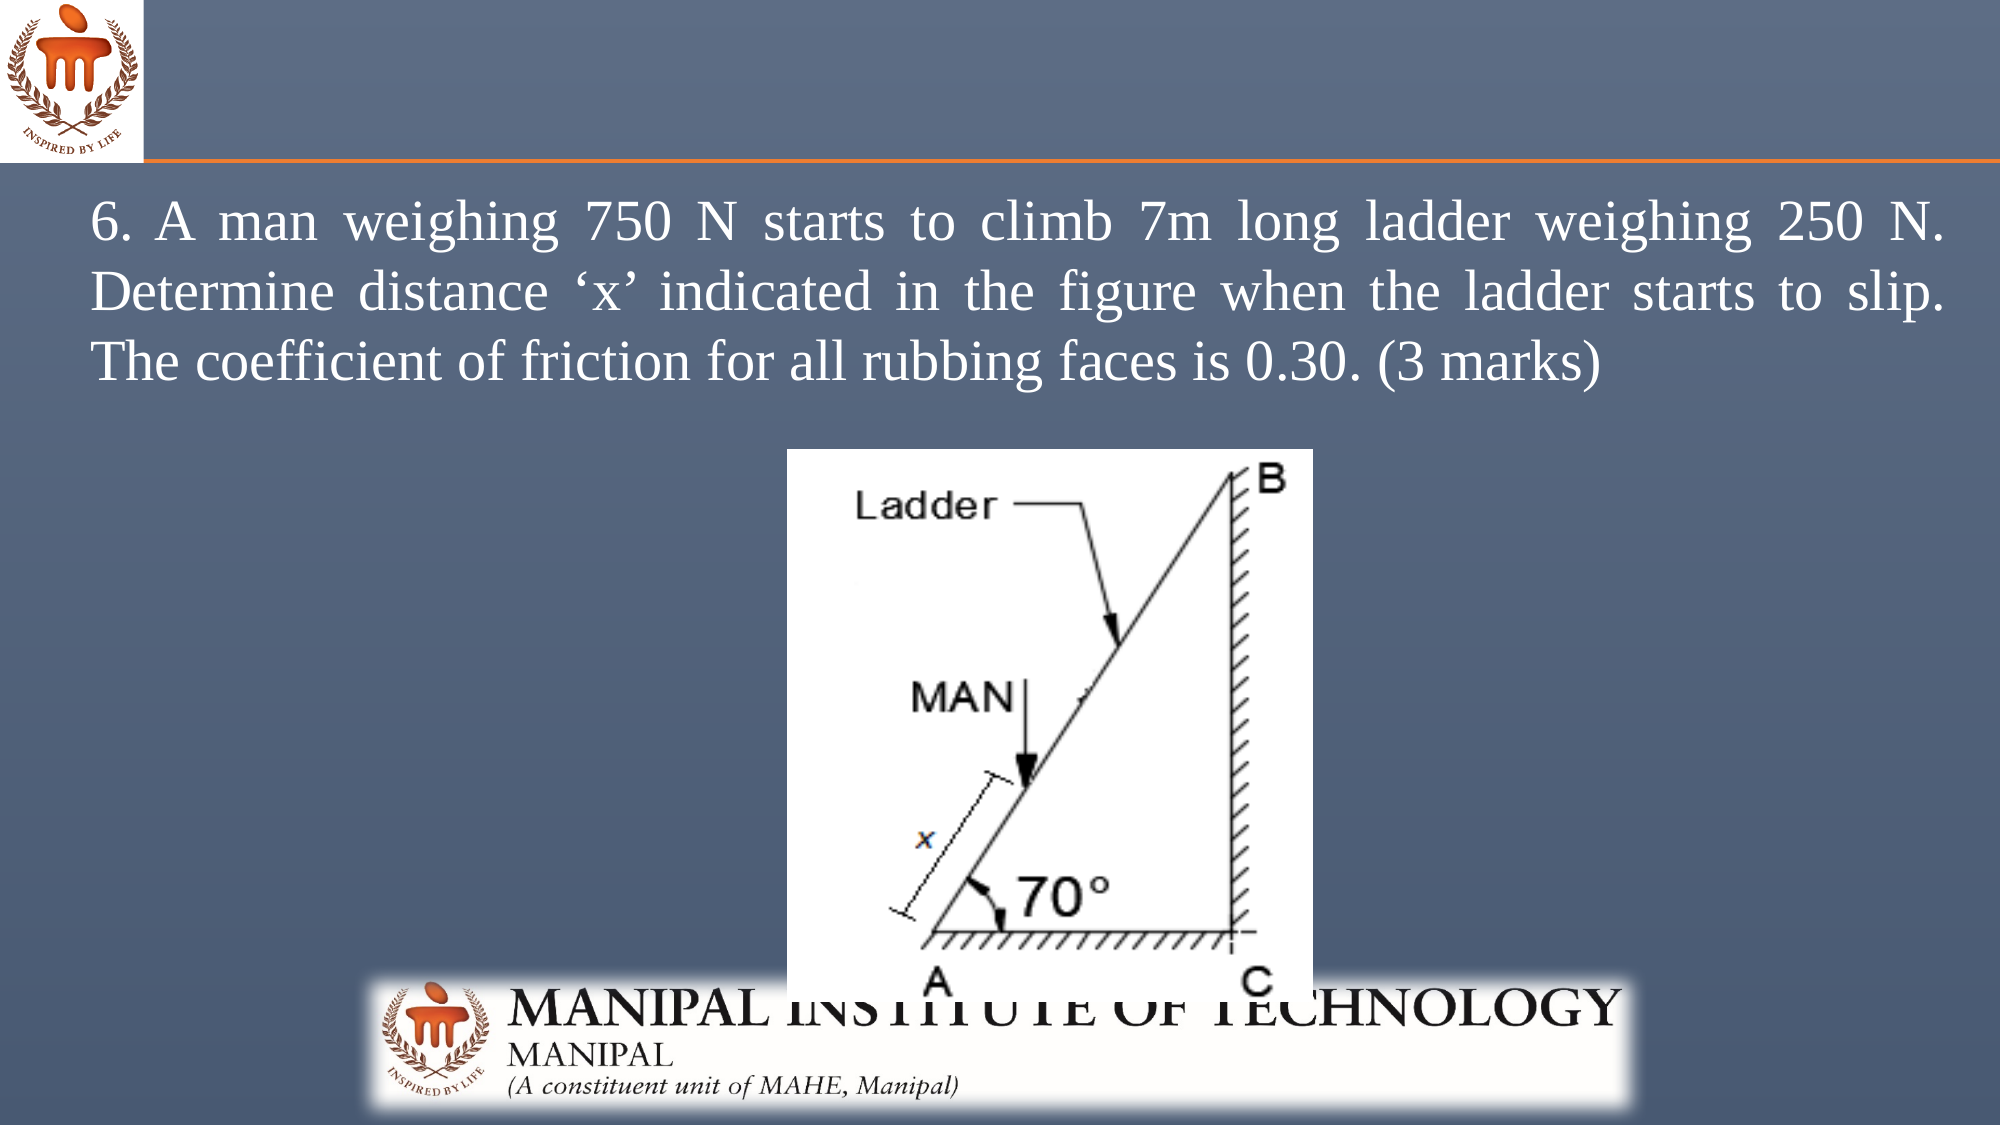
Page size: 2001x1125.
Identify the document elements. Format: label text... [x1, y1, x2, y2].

picture [377, 449, 1624, 1103]
list 6. A man weighing 750 N starts to climb 7m long ladder weighing 250 N. Determine distance ‘x’ indicated in the figure when the ladder starts to slip. The coefficient of friction for all rubbing faces is 0.30. (3 marks) [75, 174, 1963, 450]
